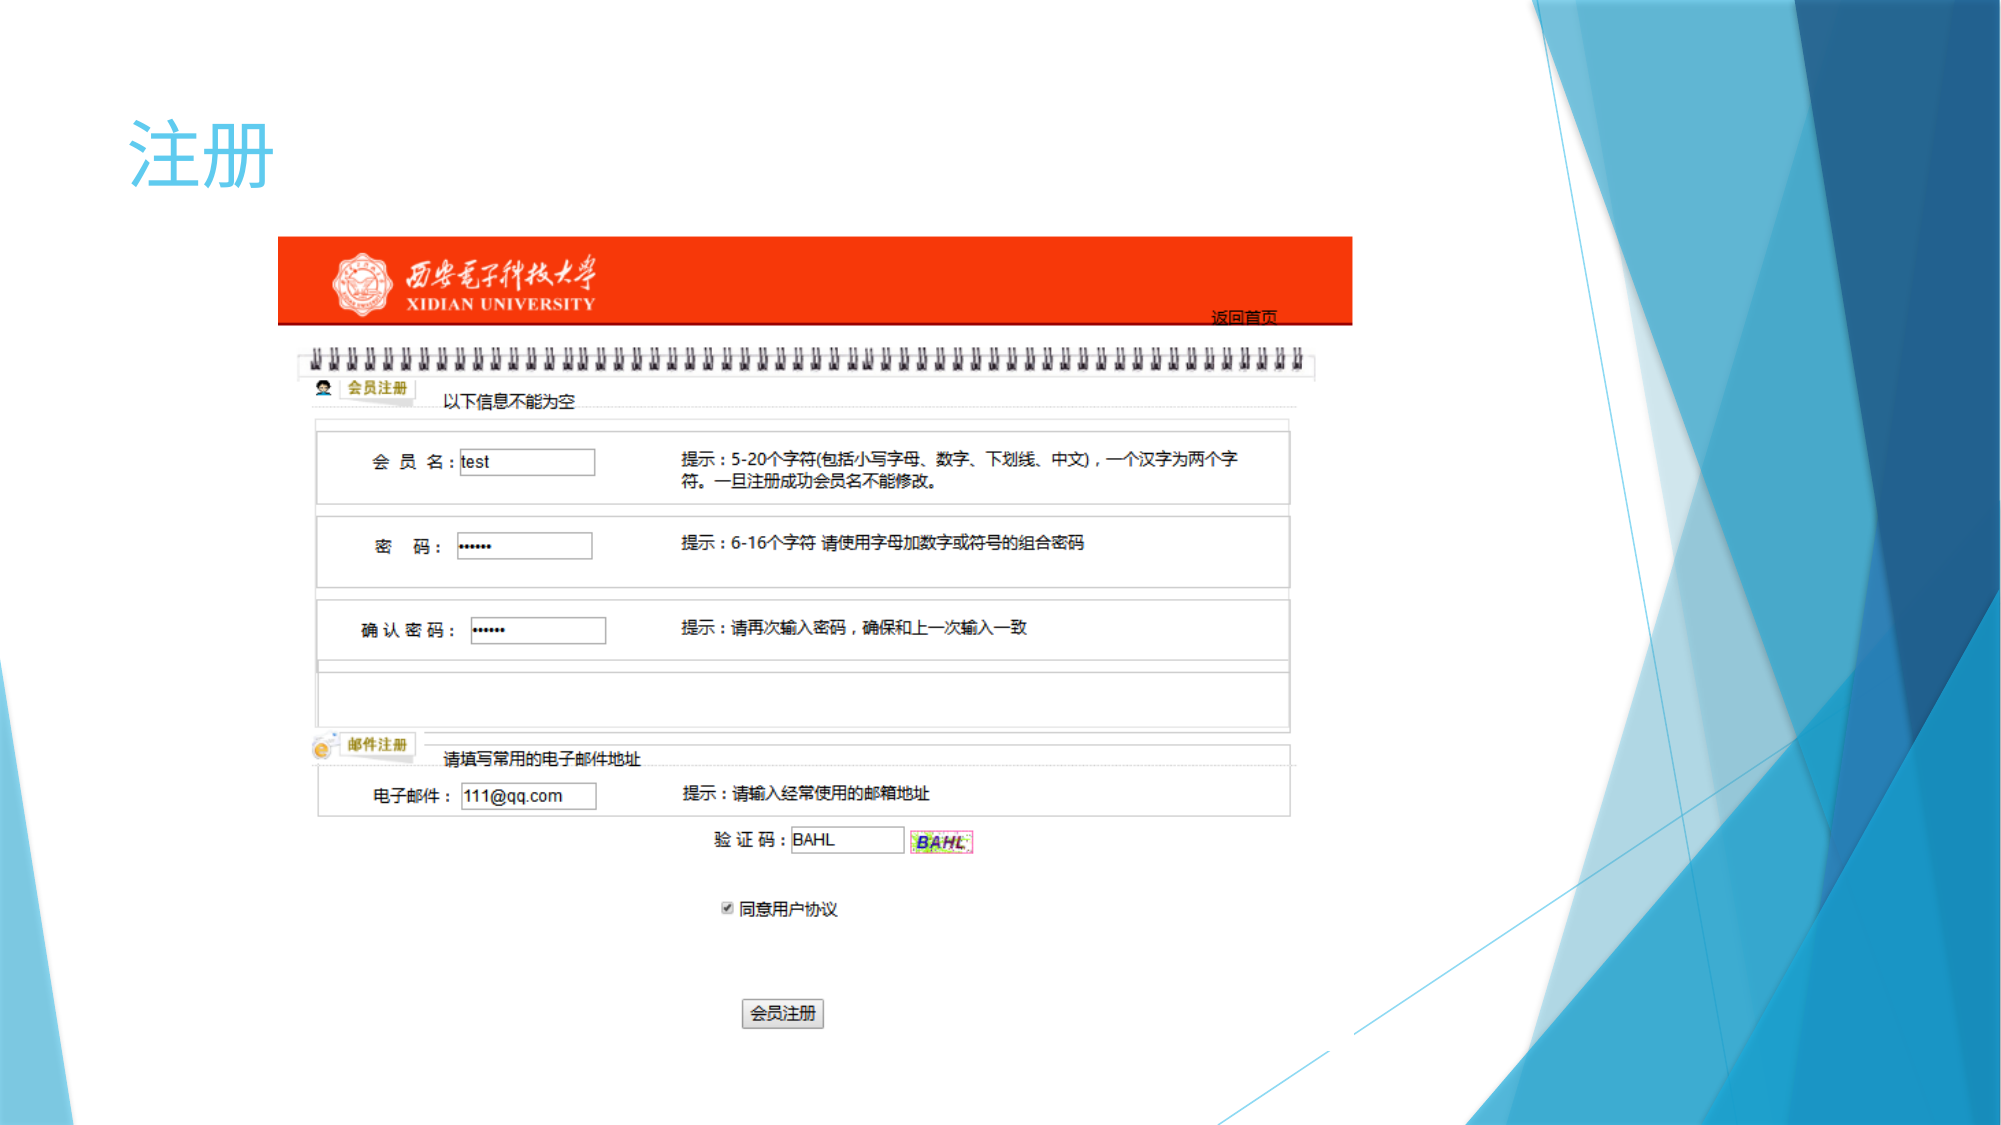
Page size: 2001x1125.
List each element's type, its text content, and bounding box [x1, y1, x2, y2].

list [278, 233, 1355, 1051]
title 注册 [111, 99, 1522, 317]
